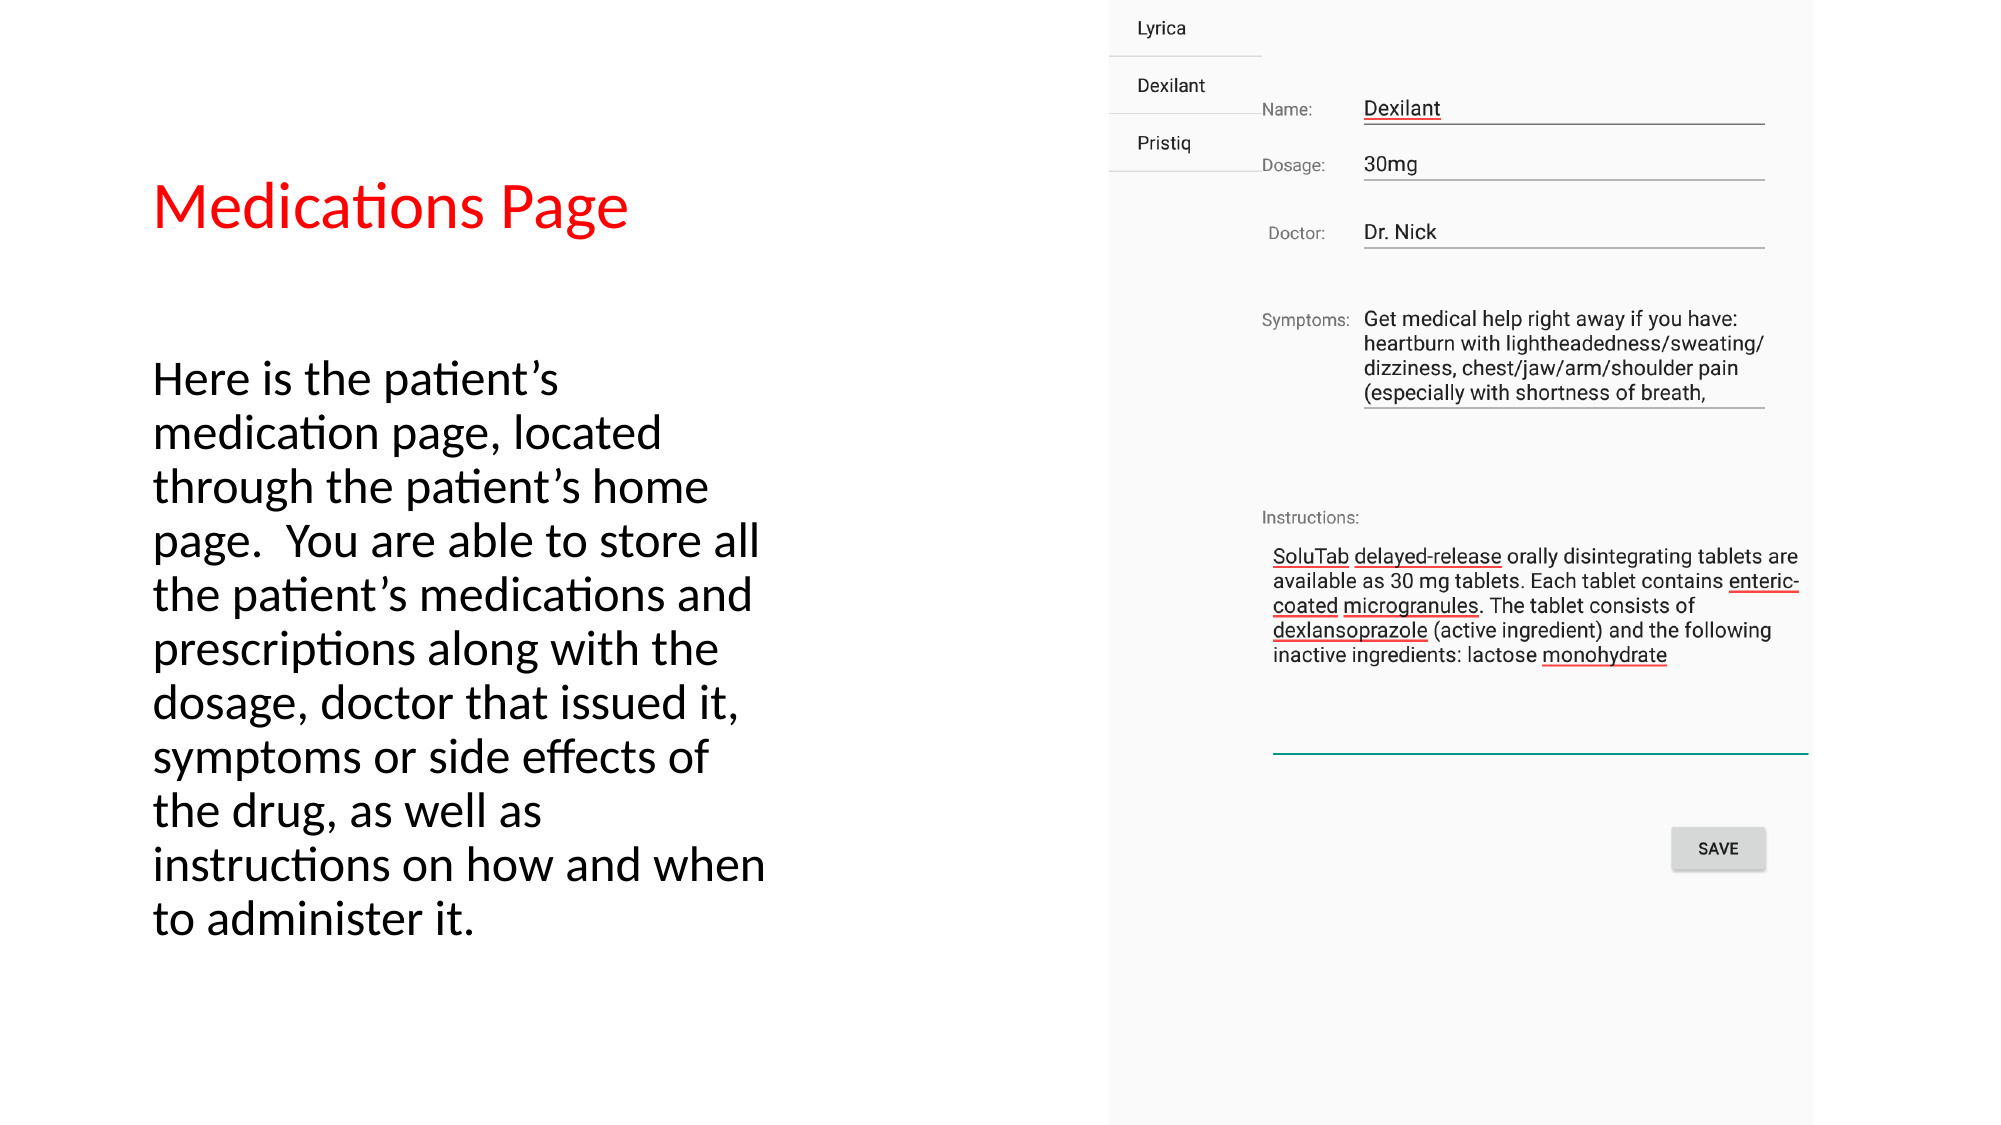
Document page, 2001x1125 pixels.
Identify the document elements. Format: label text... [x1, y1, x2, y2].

title Medications Page [137, 75, 783, 337]
list Here is the patient’s medication page, located through the patient’s home page. You are able to store all the patient’s medications and prescriptions along with the dosage, doctor that issued it, symptoms or side effects of the drug, as well as instructions on how and when to administer it. [137, 337, 783, 963]
picture [1109, 0, 1813, 1125]
